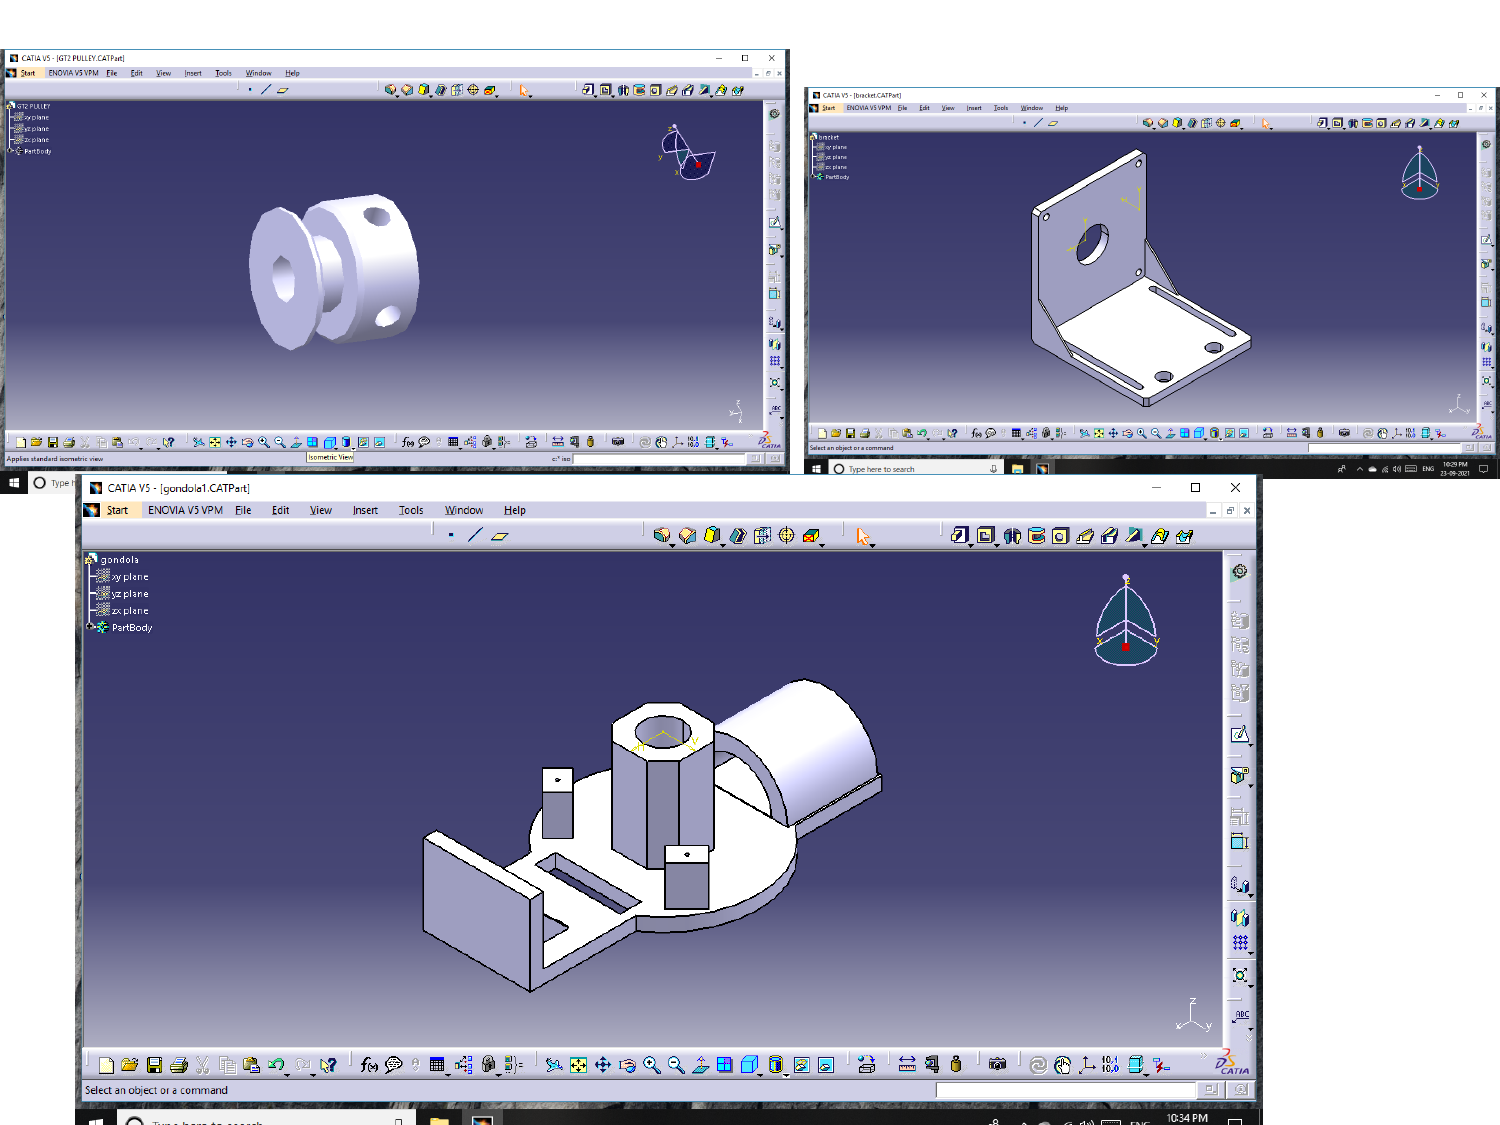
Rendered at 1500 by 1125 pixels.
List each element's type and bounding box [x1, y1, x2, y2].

picture [804, 87, 1500, 479]
list [74, 474, 1263, 1125]
picture [0, 49, 790, 495]
